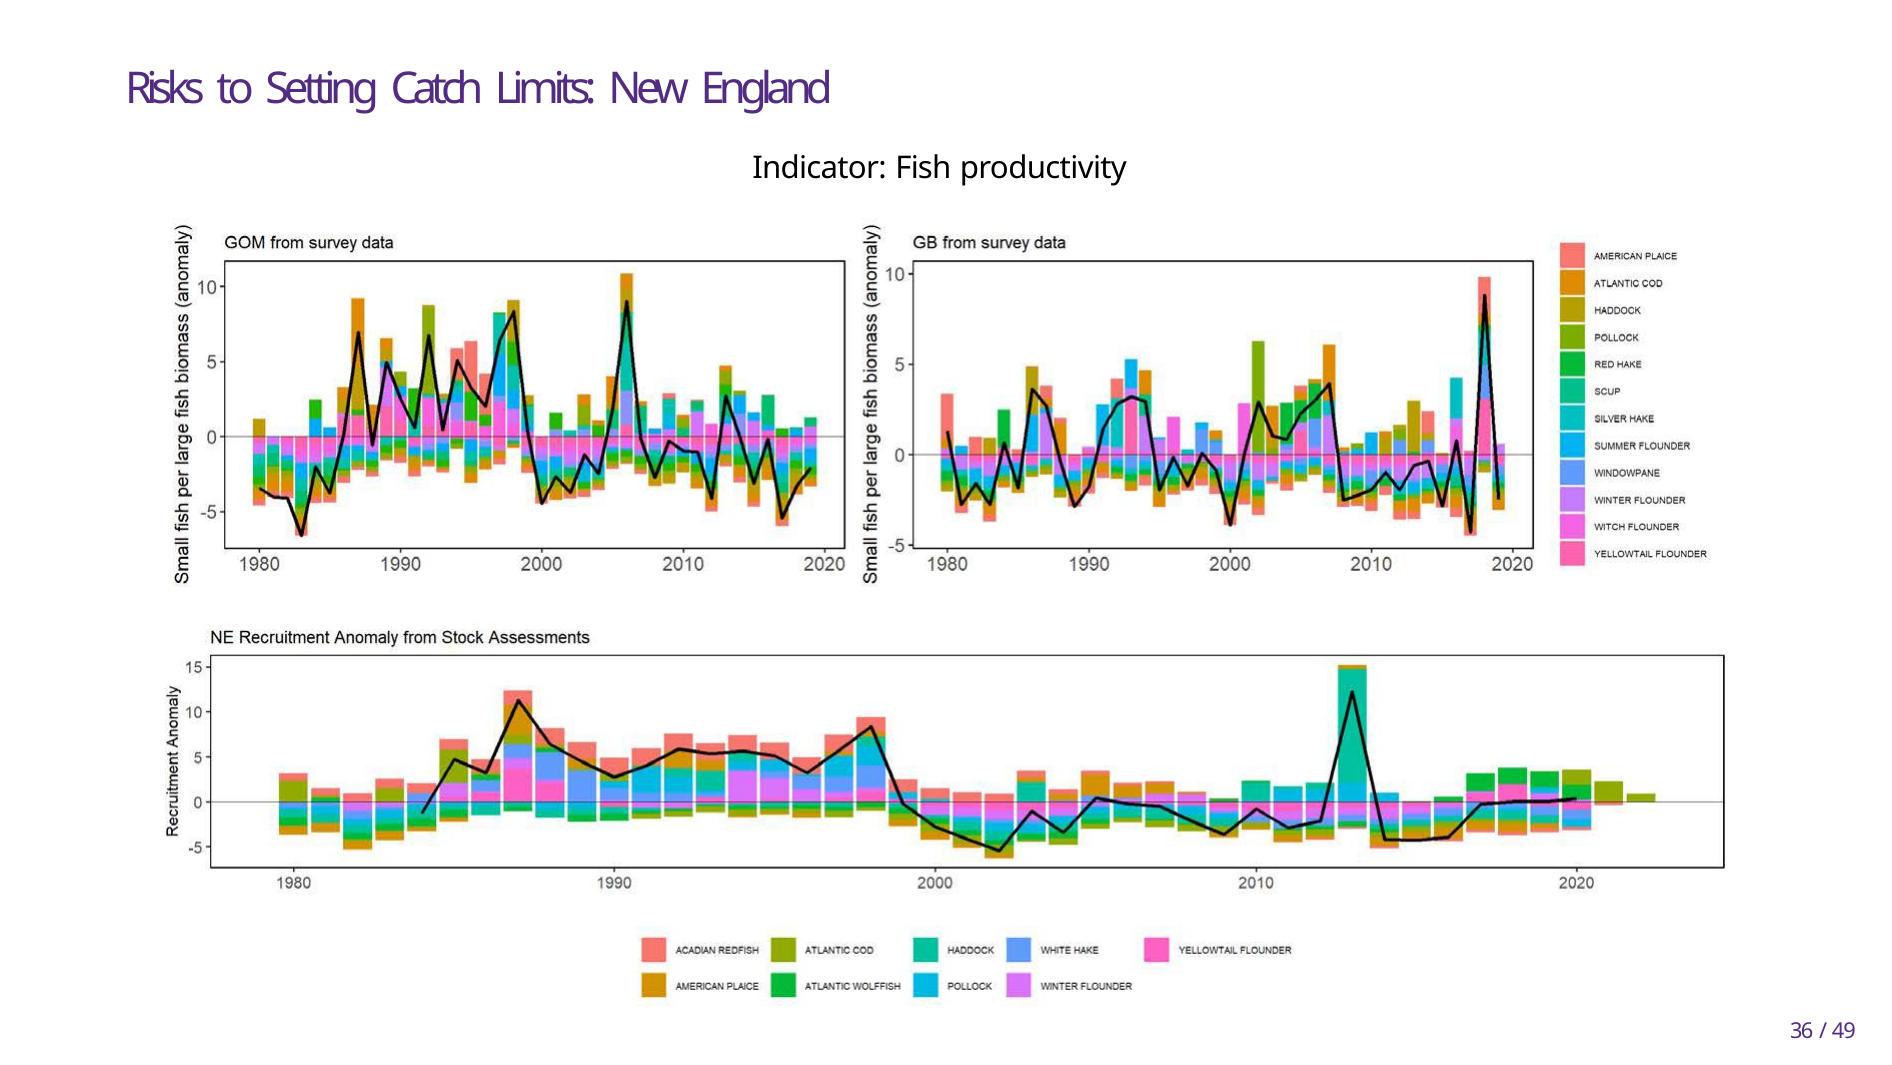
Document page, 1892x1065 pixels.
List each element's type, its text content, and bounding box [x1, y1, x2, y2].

slide_number 33 / 49 [1783, 1013, 1862, 1065]
picture [173, 218, 1710, 587]
picture [165, 621, 1726, 1006]
text_box Indicator: Fish productivity [750, 144, 1141, 185]
title Risks to Setting Catch Limits: New England [122, 56, 1448, 238]
